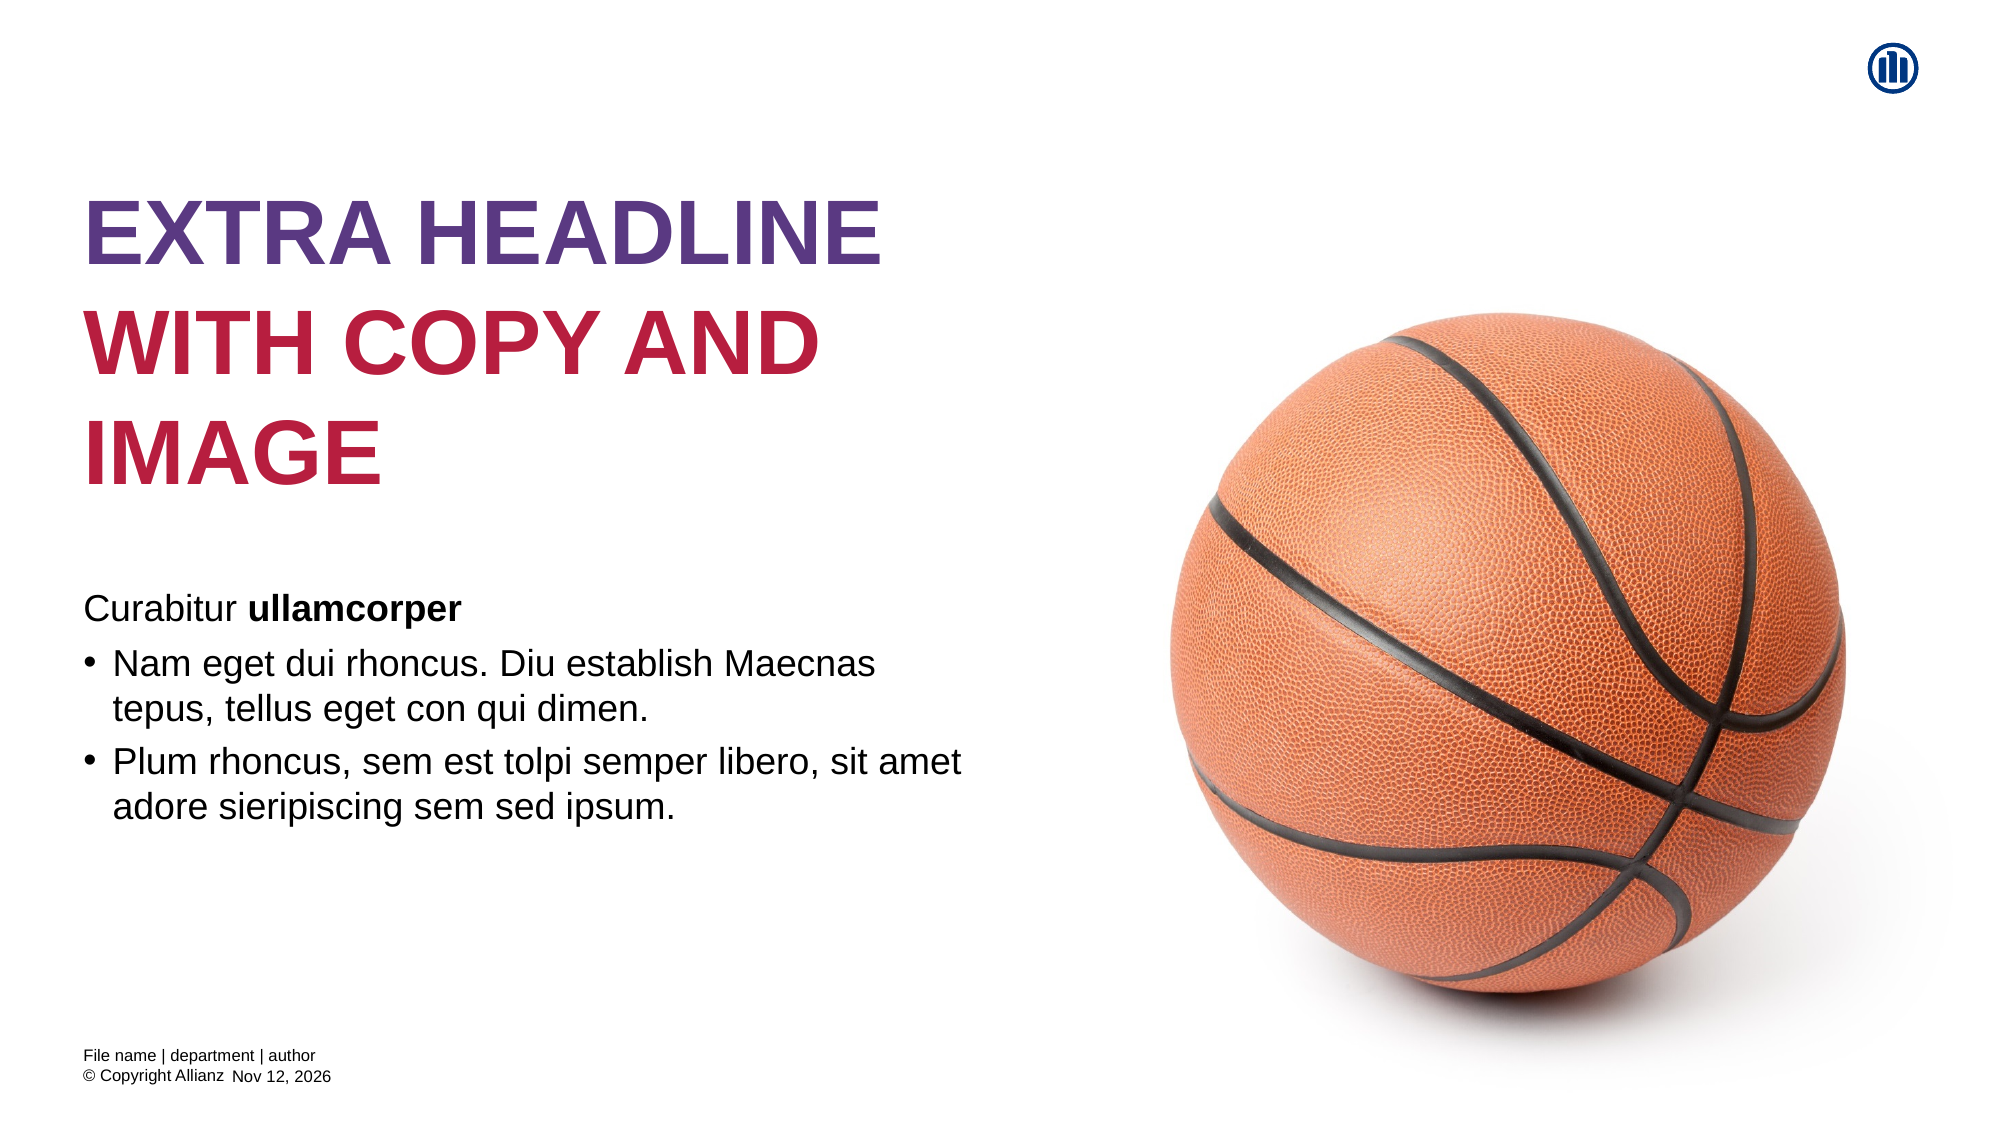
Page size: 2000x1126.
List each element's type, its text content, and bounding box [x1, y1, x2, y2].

picture [999, 155, 2000, 1126]
title Extra Headline with copy And Image [83, 125, 1000, 504]
footer File name | department | author [83, 1044, 994, 1066]
list Curabitur ullamcorper Nam eget dui rhoncus. Diu establish Maecnas tepus, tellus eget con qui dimen. Plum rhoncus, sem est tolpi semper libero, sit amet adore sieripiscing sem sed ipsum. [83, 584, 994, 960]
slide_number 19-Aug-20 [232, 1066, 447, 1086]
